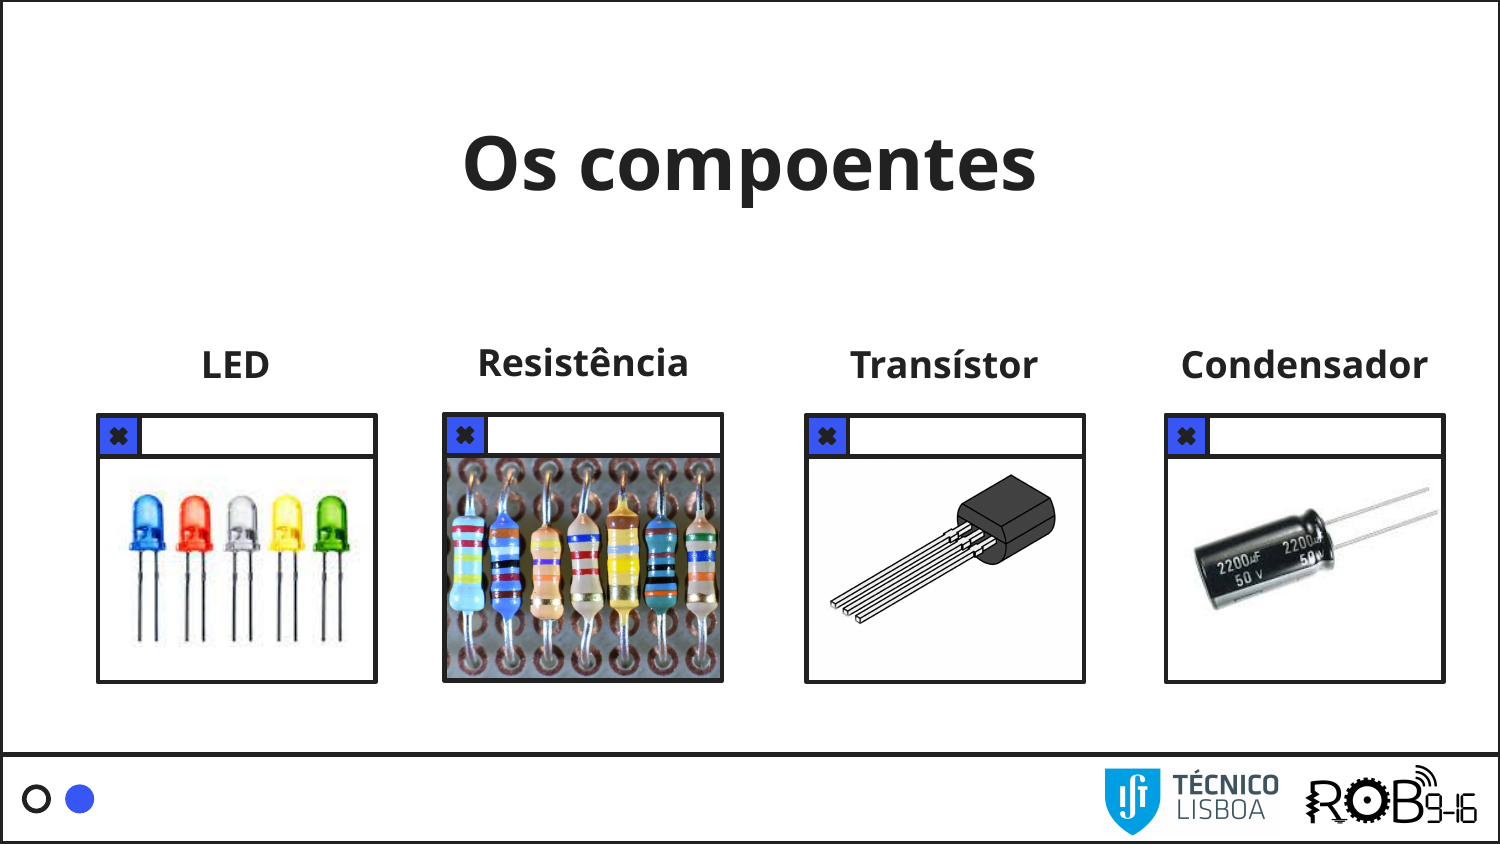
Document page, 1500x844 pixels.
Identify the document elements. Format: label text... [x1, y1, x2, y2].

picture [1138, 787, 1147, 806]
text_box Transístor [806, 326, 1083, 409]
picture [1304, 764, 1477, 837]
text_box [806, 415, 1085, 683]
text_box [444, 414, 723, 682]
picture [1130, 776, 1135, 818]
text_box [1165, 415, 1444, 683]
picture [1104, 767, 1279, 837]
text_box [97, 415, 376, 683]
subtitle LED [98, 326, 374, 409]
text_box Condensador [1145, 326, 1465, 409]
title Os compoentes [73, 100, 1427, 206]
text_box Resistência [431, 323, 735, 407]
picture [1121, 787, 1125, 806]
